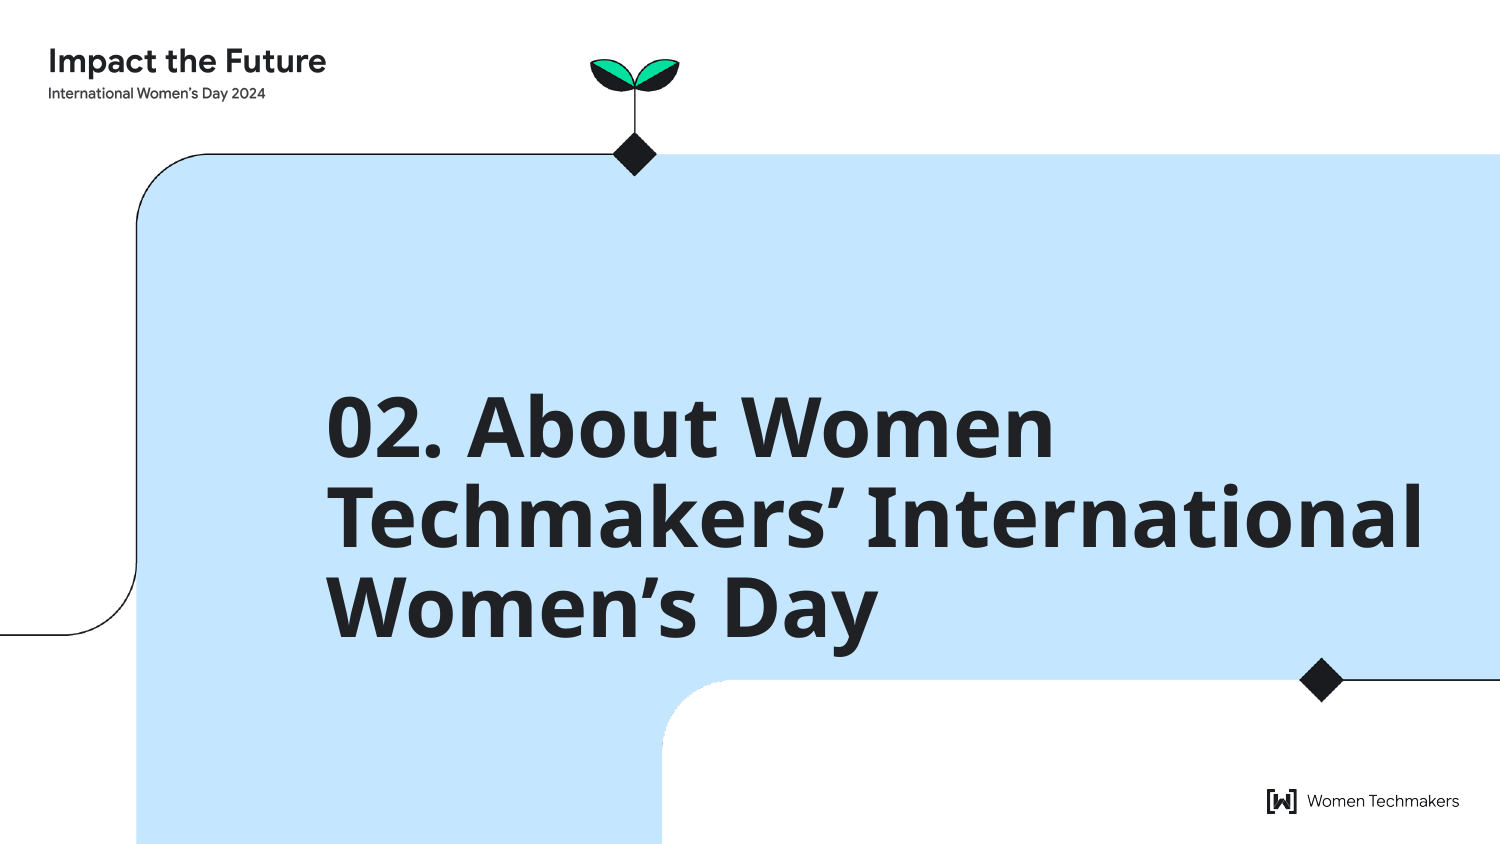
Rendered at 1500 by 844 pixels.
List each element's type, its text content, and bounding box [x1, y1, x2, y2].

picture [0, 0, 1500, 844]
text_box 02. About Women Techmakers’ International Women’s Day [251, 385, 1435, 480]
